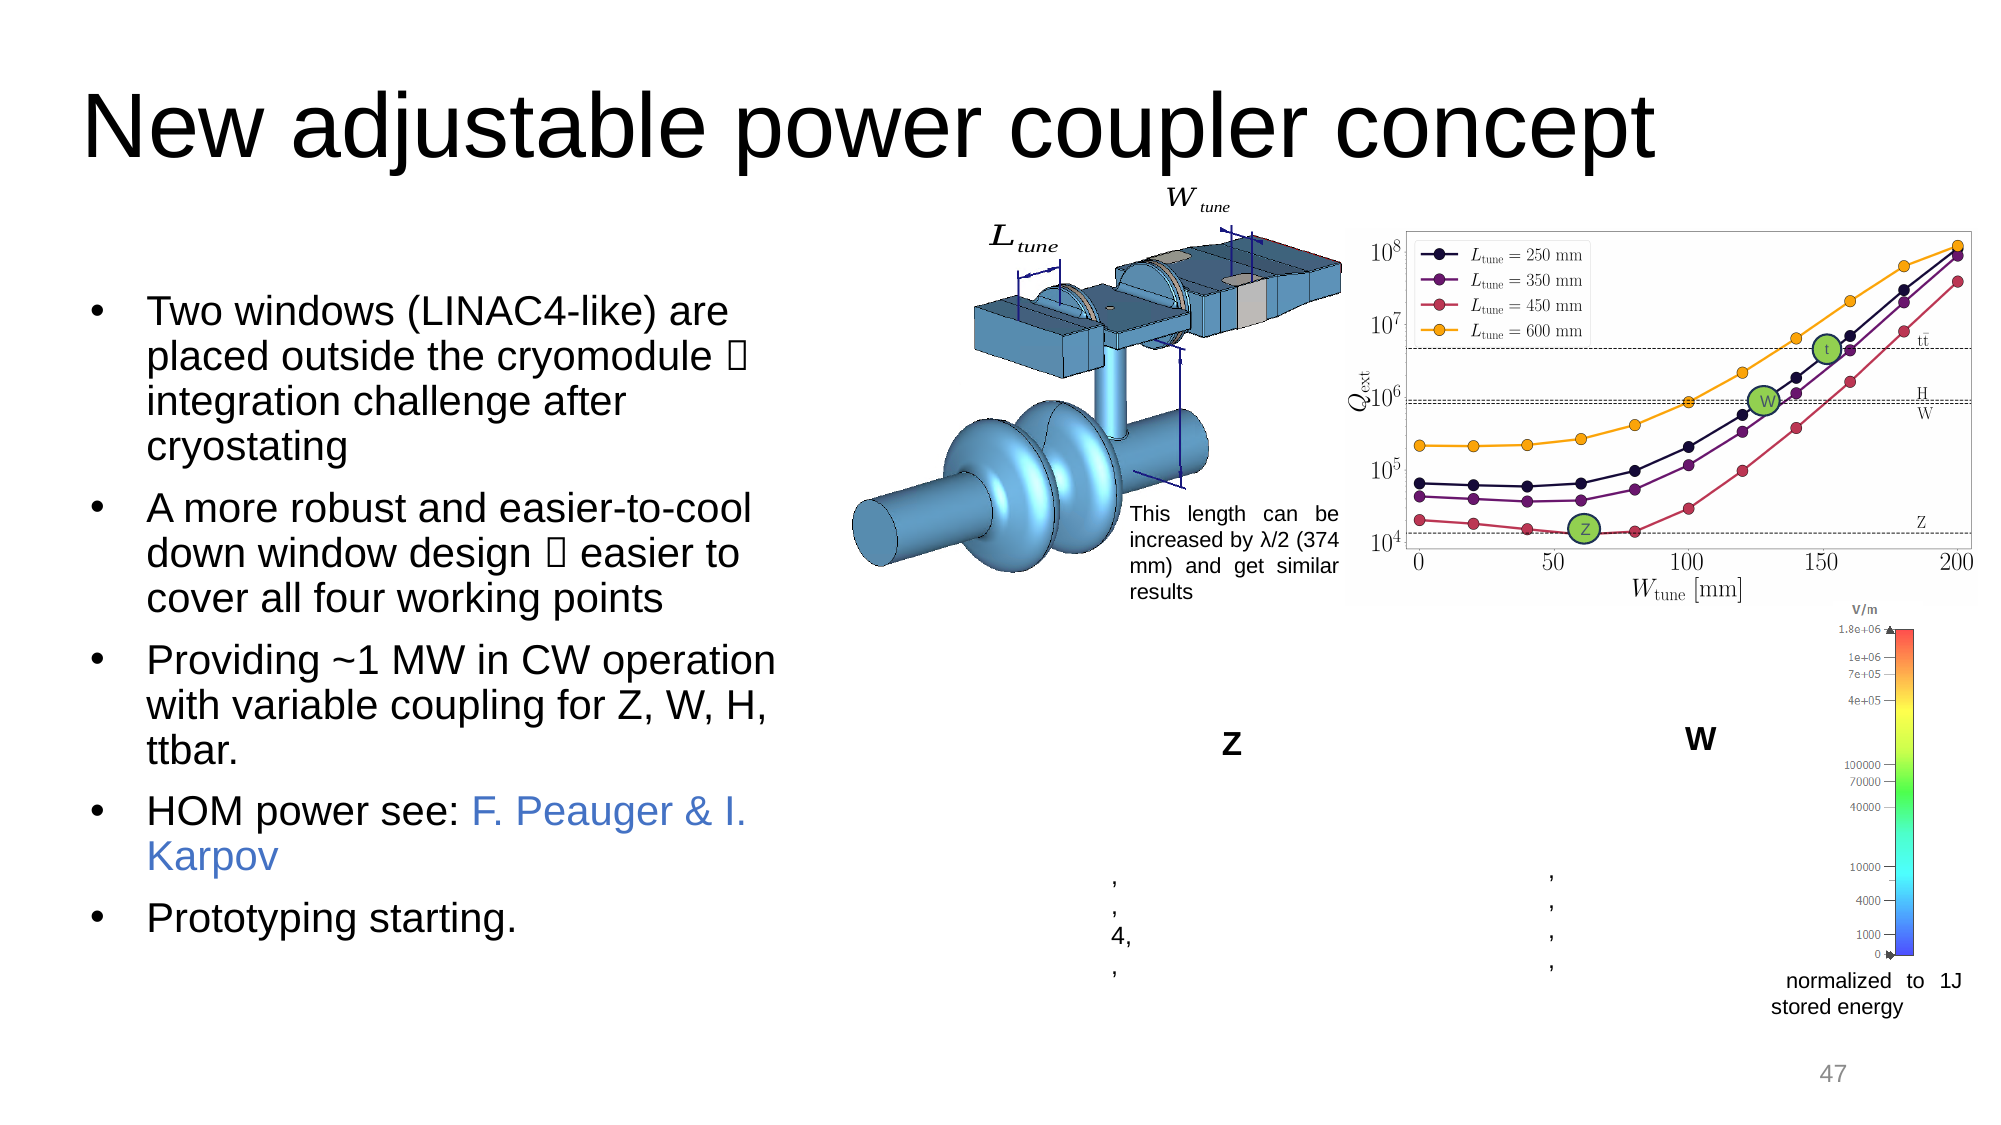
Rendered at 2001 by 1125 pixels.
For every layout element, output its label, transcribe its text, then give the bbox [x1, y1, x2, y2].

slide_number 47 [1412, 1042, 1863, 1103]
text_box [1355, 228, 1978, 606]
picture [907, 628, 1335, 839]
picture [1343, 637, 1771, 851]
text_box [848, 183, 1355, 614]
text_box Two windows (LINAC4-like) are placed outside the cryomodule  integration challenge after cryostating A more robust and easier-to-cool down window design  easier to cover all four working points Providing ~1 MW in CW operation with variable coupling for Z, W, H, ttbar. HOM power see: F. Peauger & I. Karpov Prototyping starting. [22, 282, 835, 995]
picture [1833, 601, 1923, 969]
title New adjustable power coupler concept [66, 61, 1933, 194]
